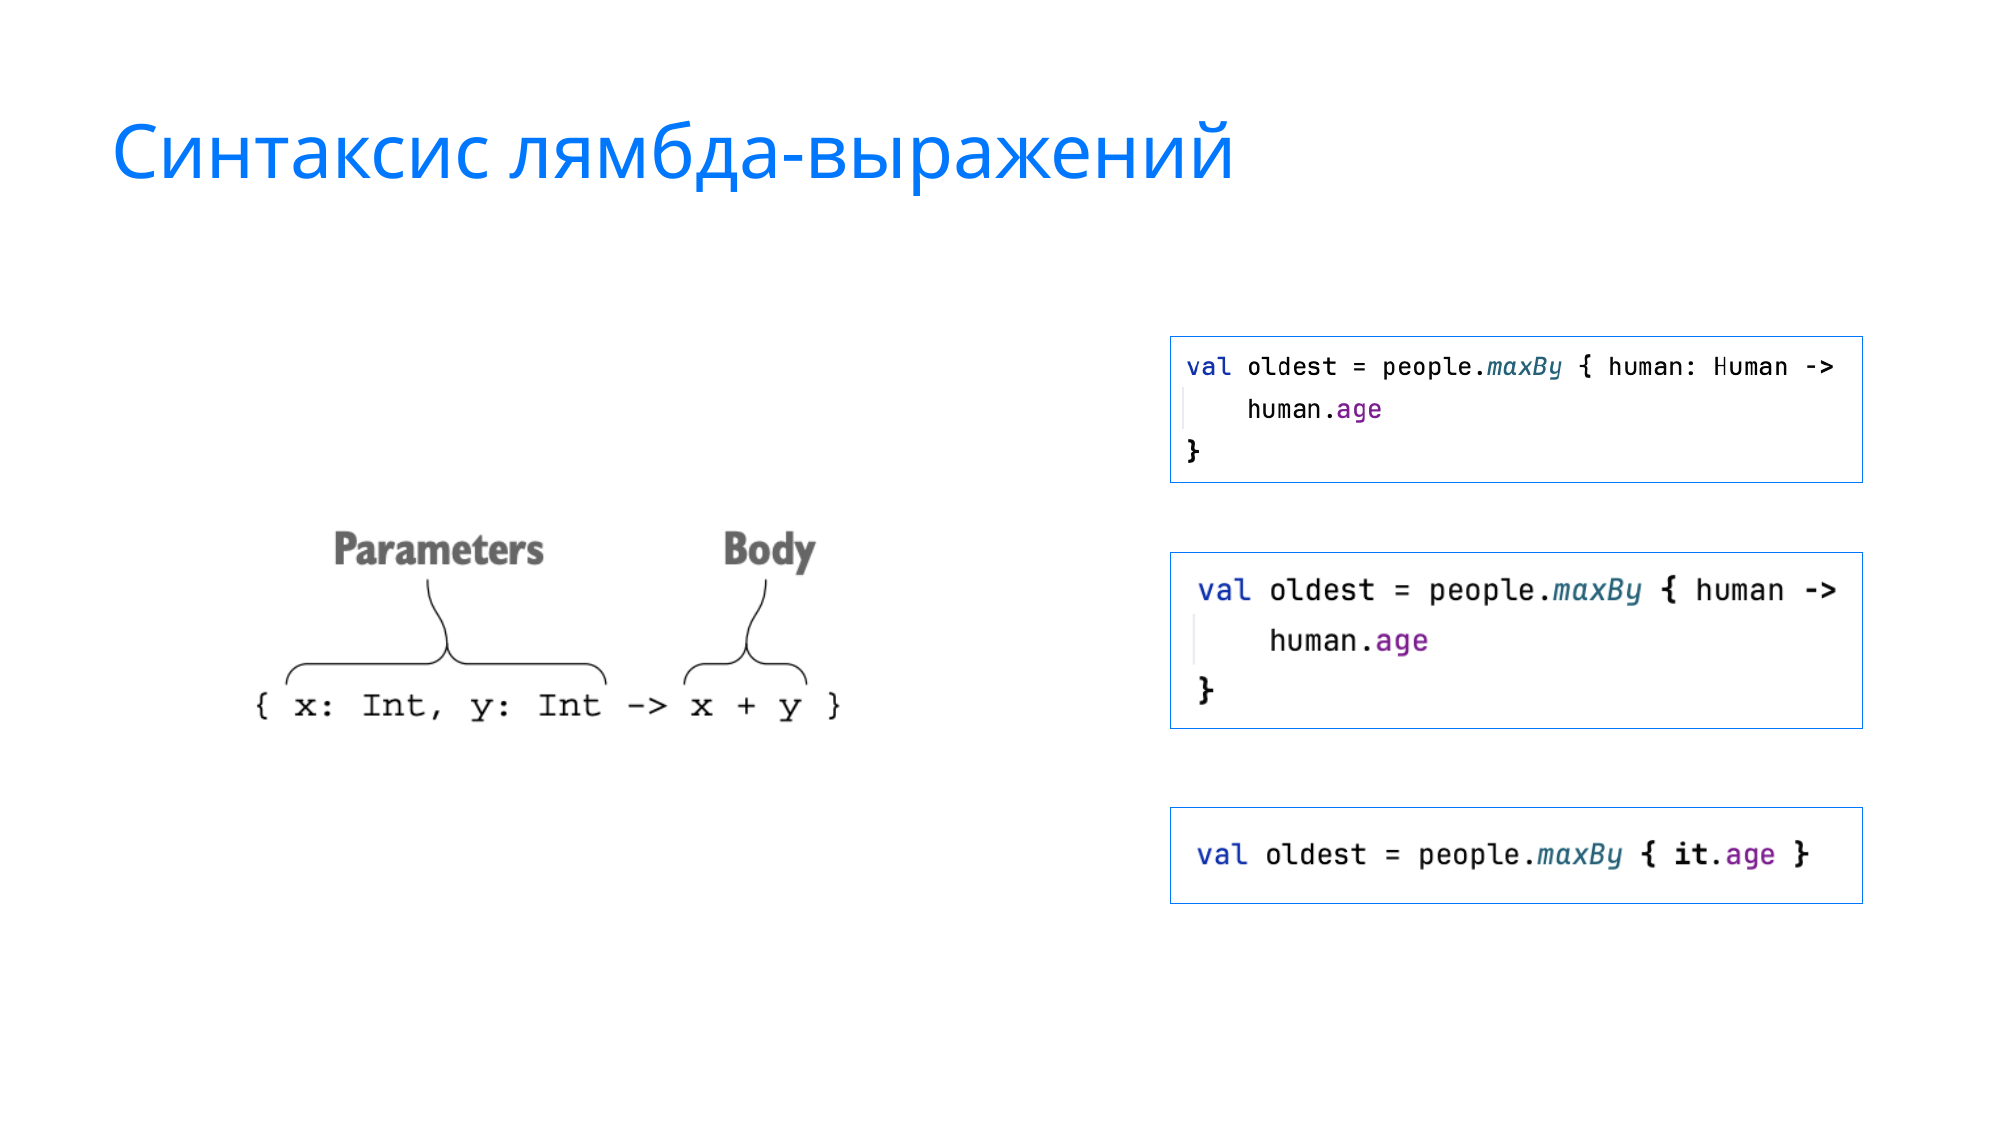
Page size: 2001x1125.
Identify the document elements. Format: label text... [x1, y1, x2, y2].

picture [1169, 807, 1863, 904]
picture [1169, 335, 1863, 483]
picture [1169, 552, 1863, 729]
title Синтаксис лямбда-выражений [111, 113, 1892, 220]
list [235, 479, 857, 726]
